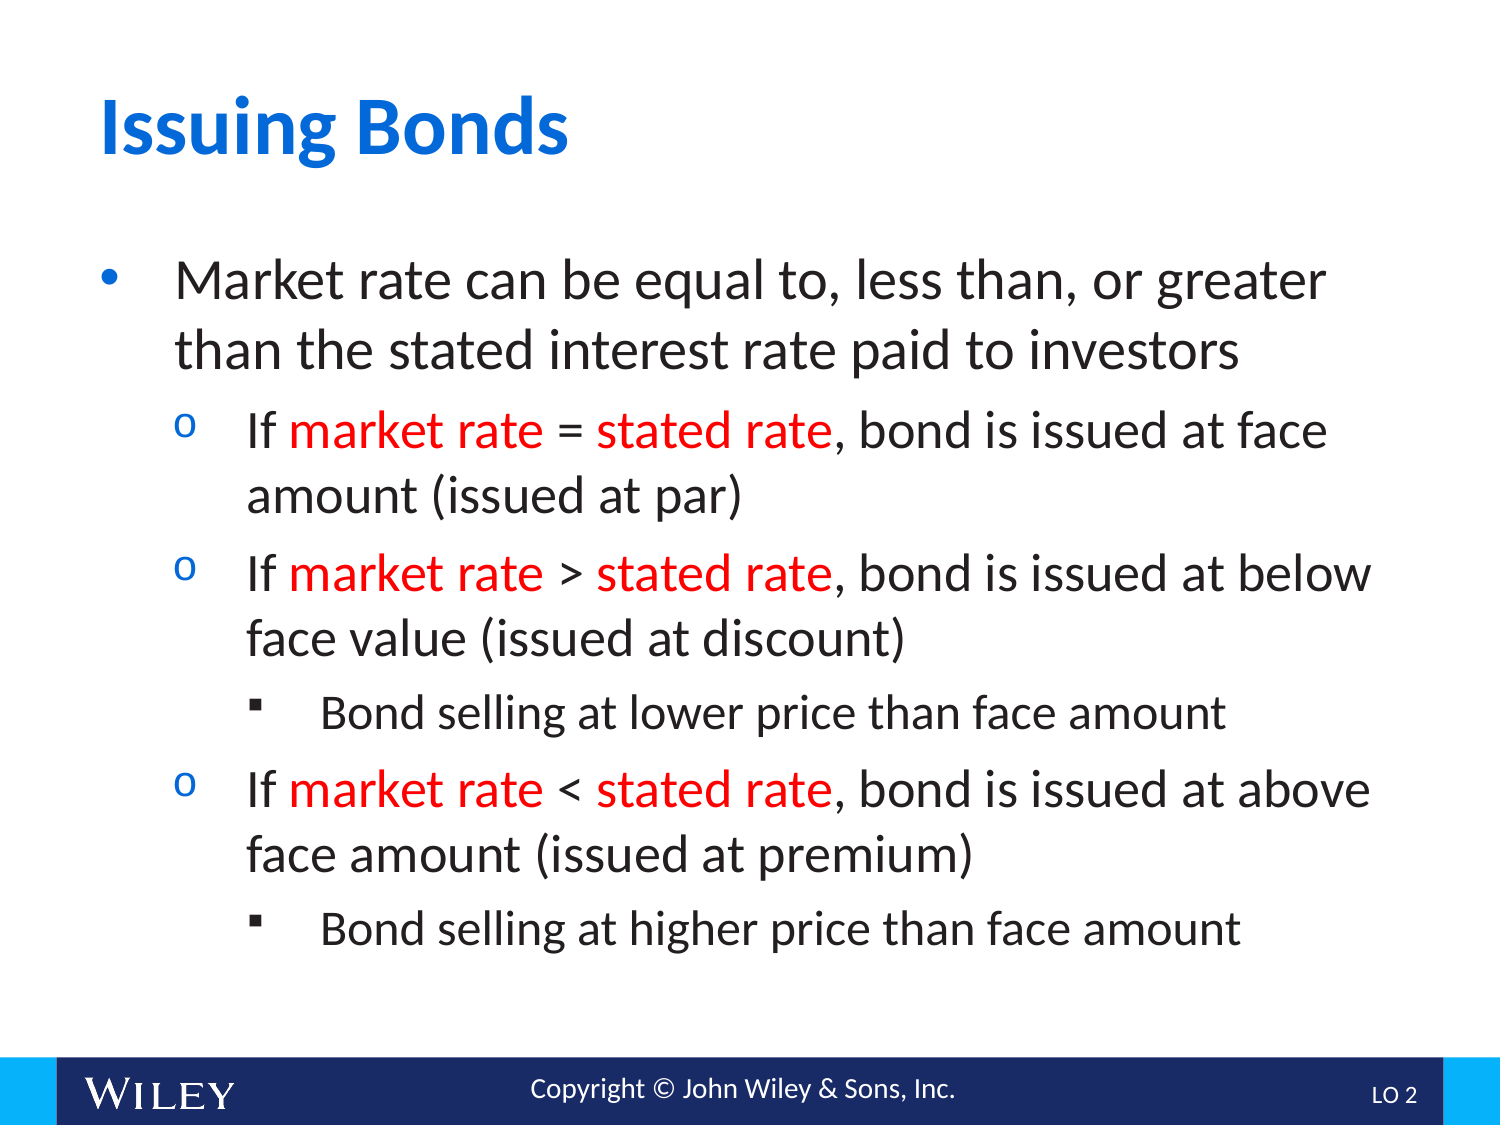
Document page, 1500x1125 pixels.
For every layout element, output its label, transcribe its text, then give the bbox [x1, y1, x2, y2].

title Issuing Bonds [84, 75, 1416, 215]
list L O 2 [1309, 1065, 1433, 1125]
list Market rate can be equal to, less than, or greater than the stated interest rate paid to investors If market rate = stated rate, bond is issued at face amount (issued at par) If market rate > stated rate, bond is issued at below face value (issued at discount) Bond selling at lower price than face amount If market rate < stated rate, bond is issued at above face amount (issued at premium) Bond selling at higher price than face amount [84, 233, 1416, 1048]
